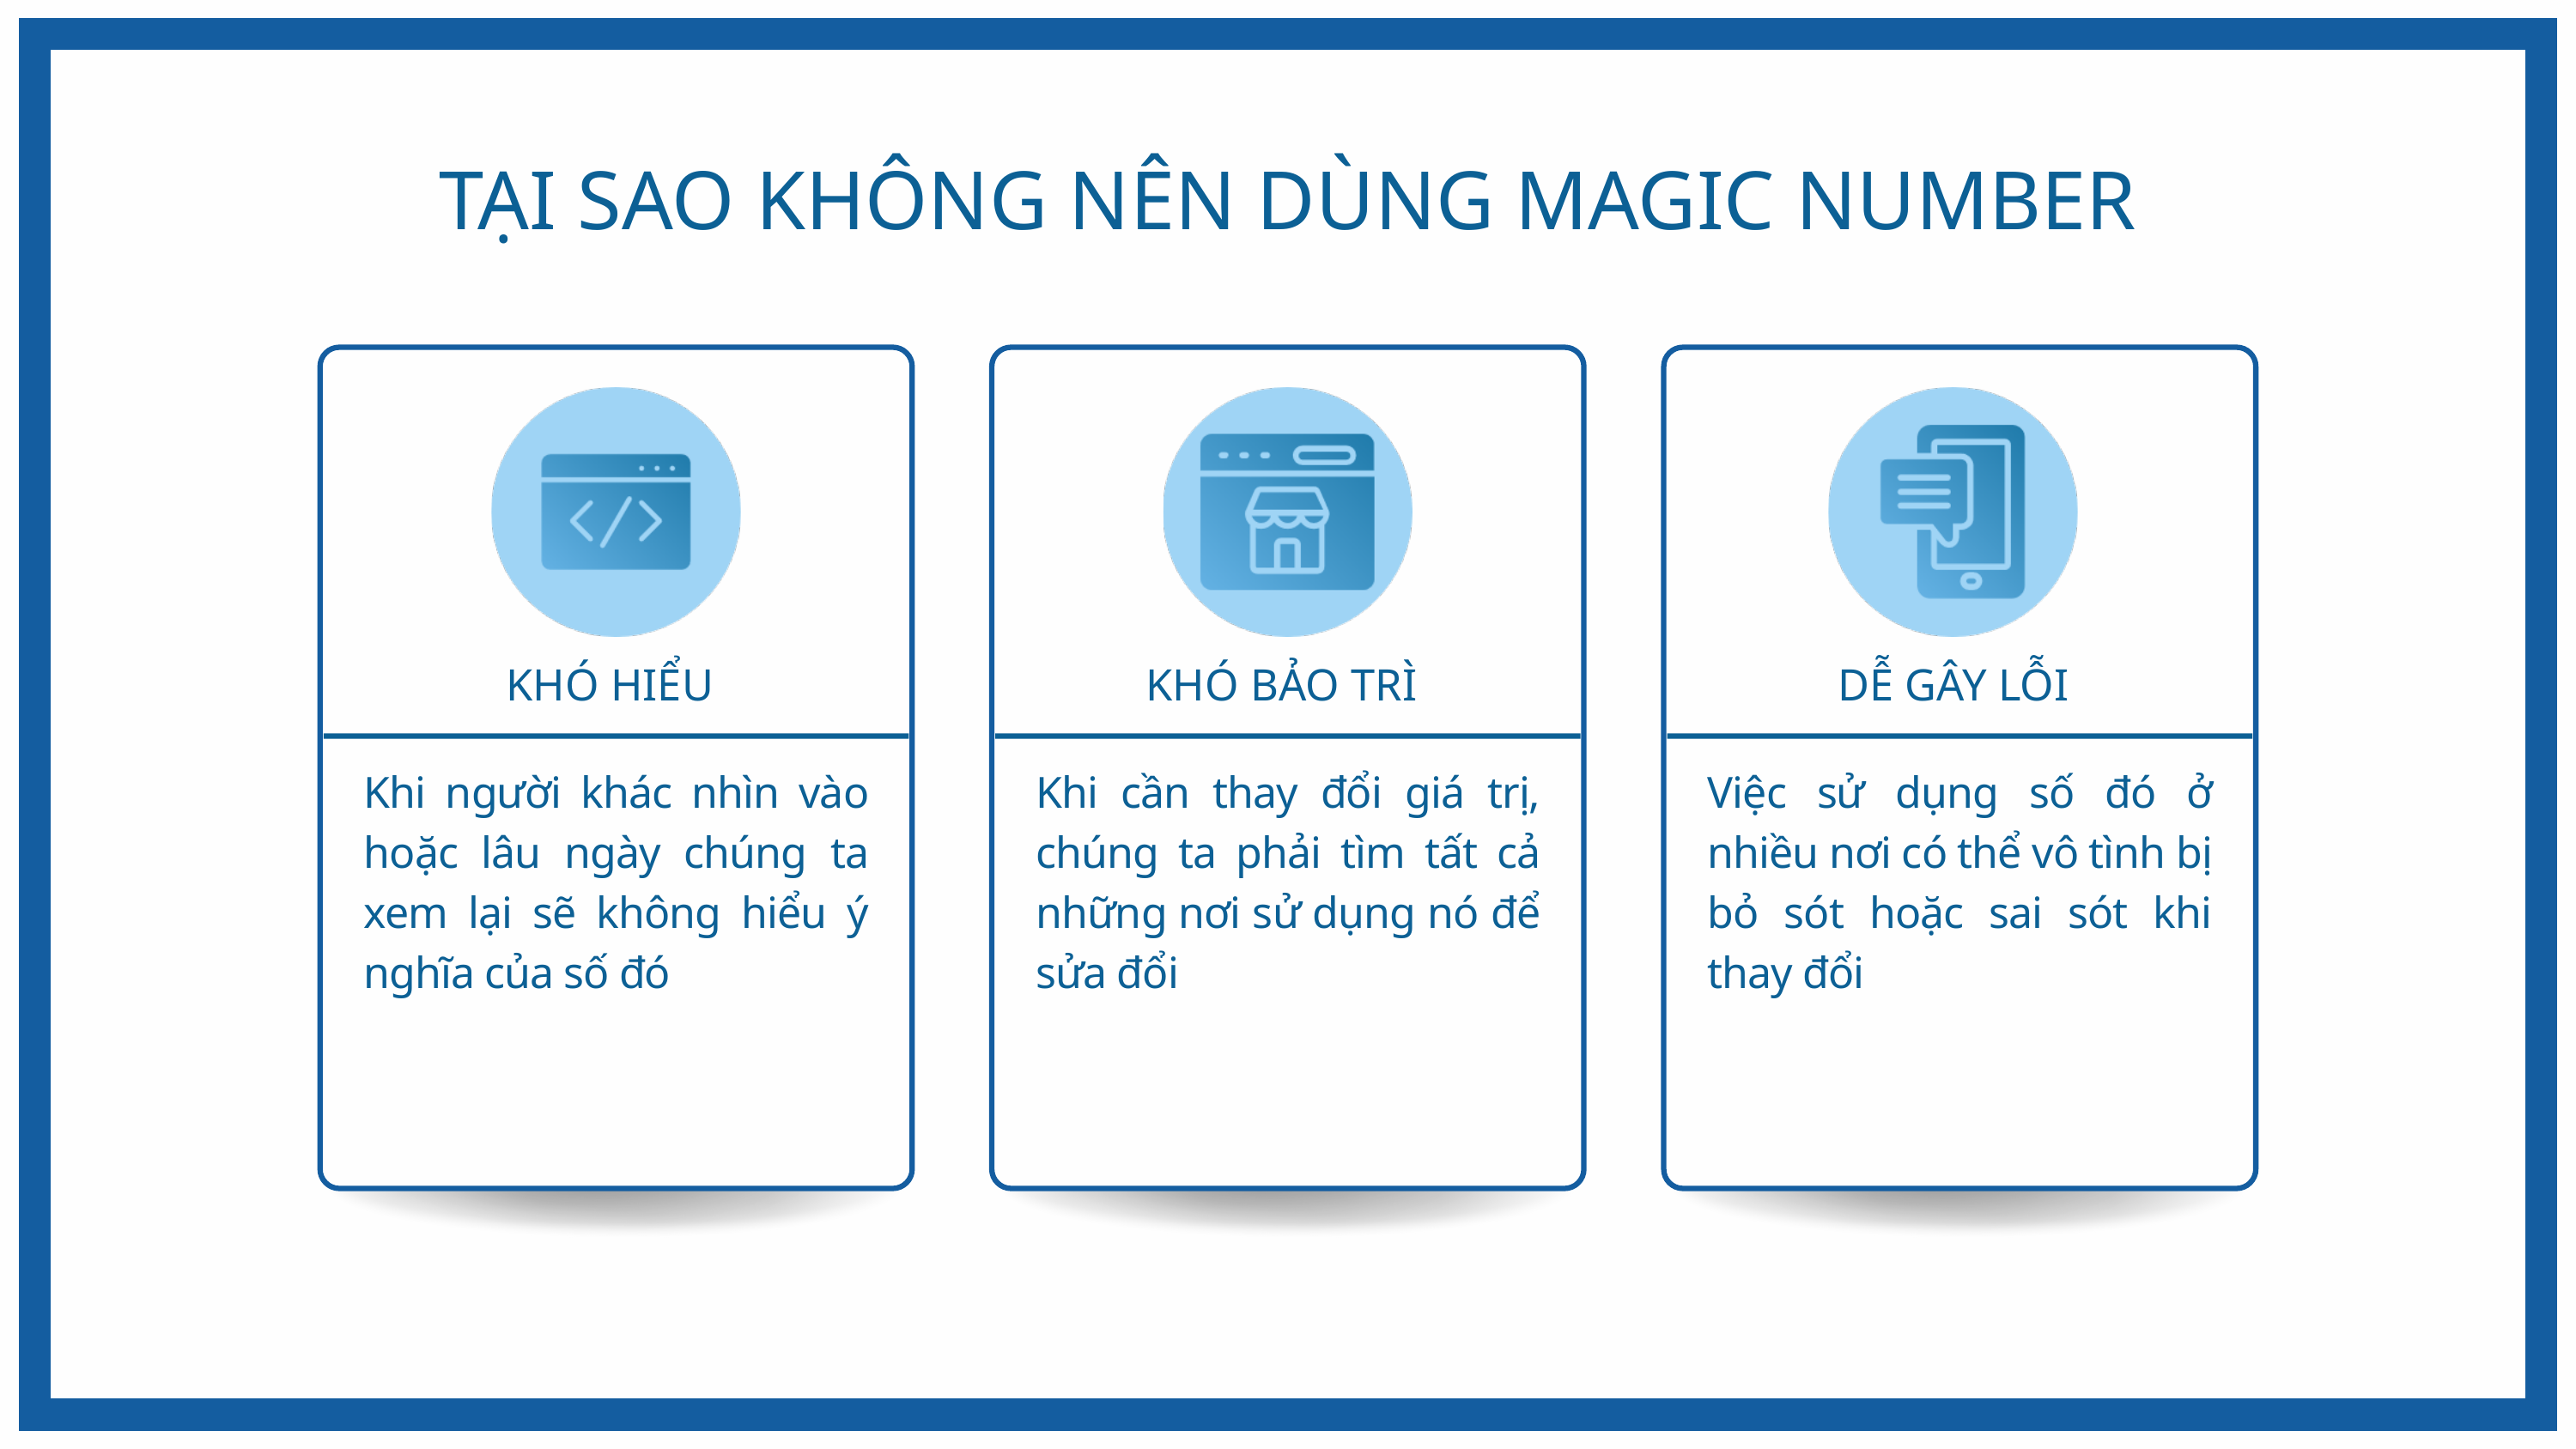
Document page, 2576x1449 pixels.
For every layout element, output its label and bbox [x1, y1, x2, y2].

text_box [319, 347, 913, 1189]
text_box [1663, 347, 2257, 1189]
text_box [34, 33, 2542, 1415]
text_box [991, 347, 1584, 1189]
